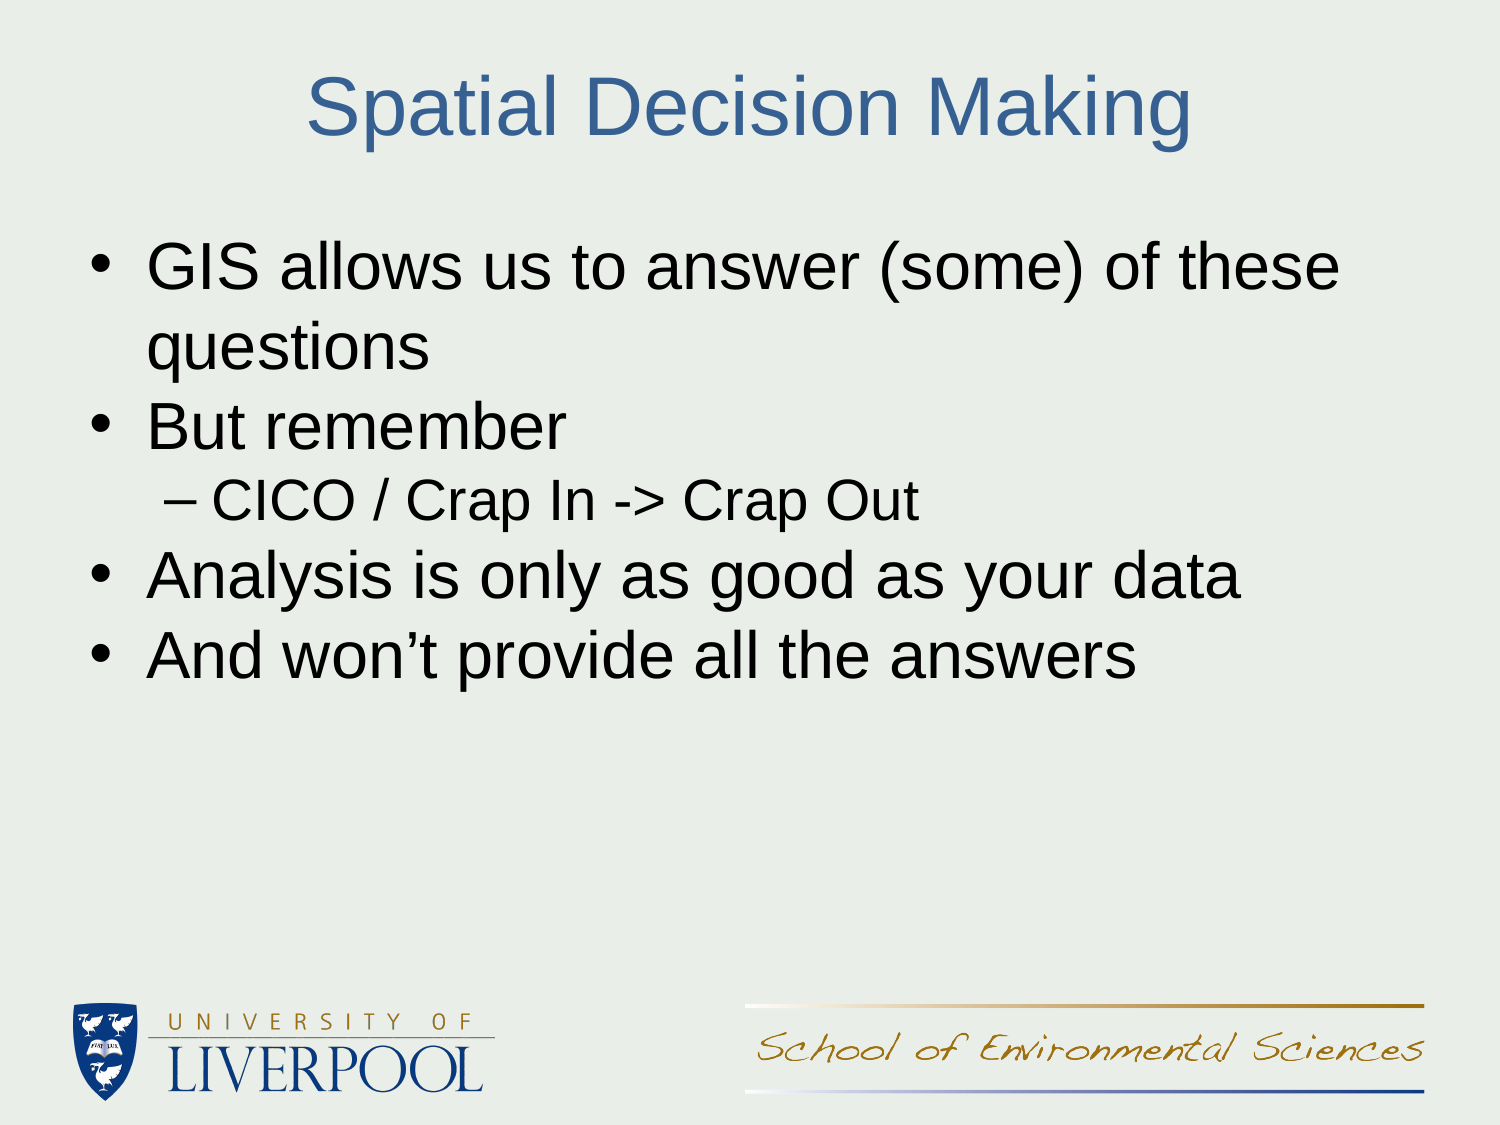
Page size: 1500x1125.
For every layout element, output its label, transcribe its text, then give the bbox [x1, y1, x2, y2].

text_box [1055, 1041, 1086, 1103]
text_box GIS allows us to answer (some) of these questions But remember CICO / Crap In -> Crap Out Analysis is only as good as your data And won’t provide all the answers [75, 215, 1425, 1005]
picture [73, 1003, 495, 1101]
text_box Spatial Decision Making [75, 45, 1425, 215]
picture [745, 1005, 1425, 1125]
